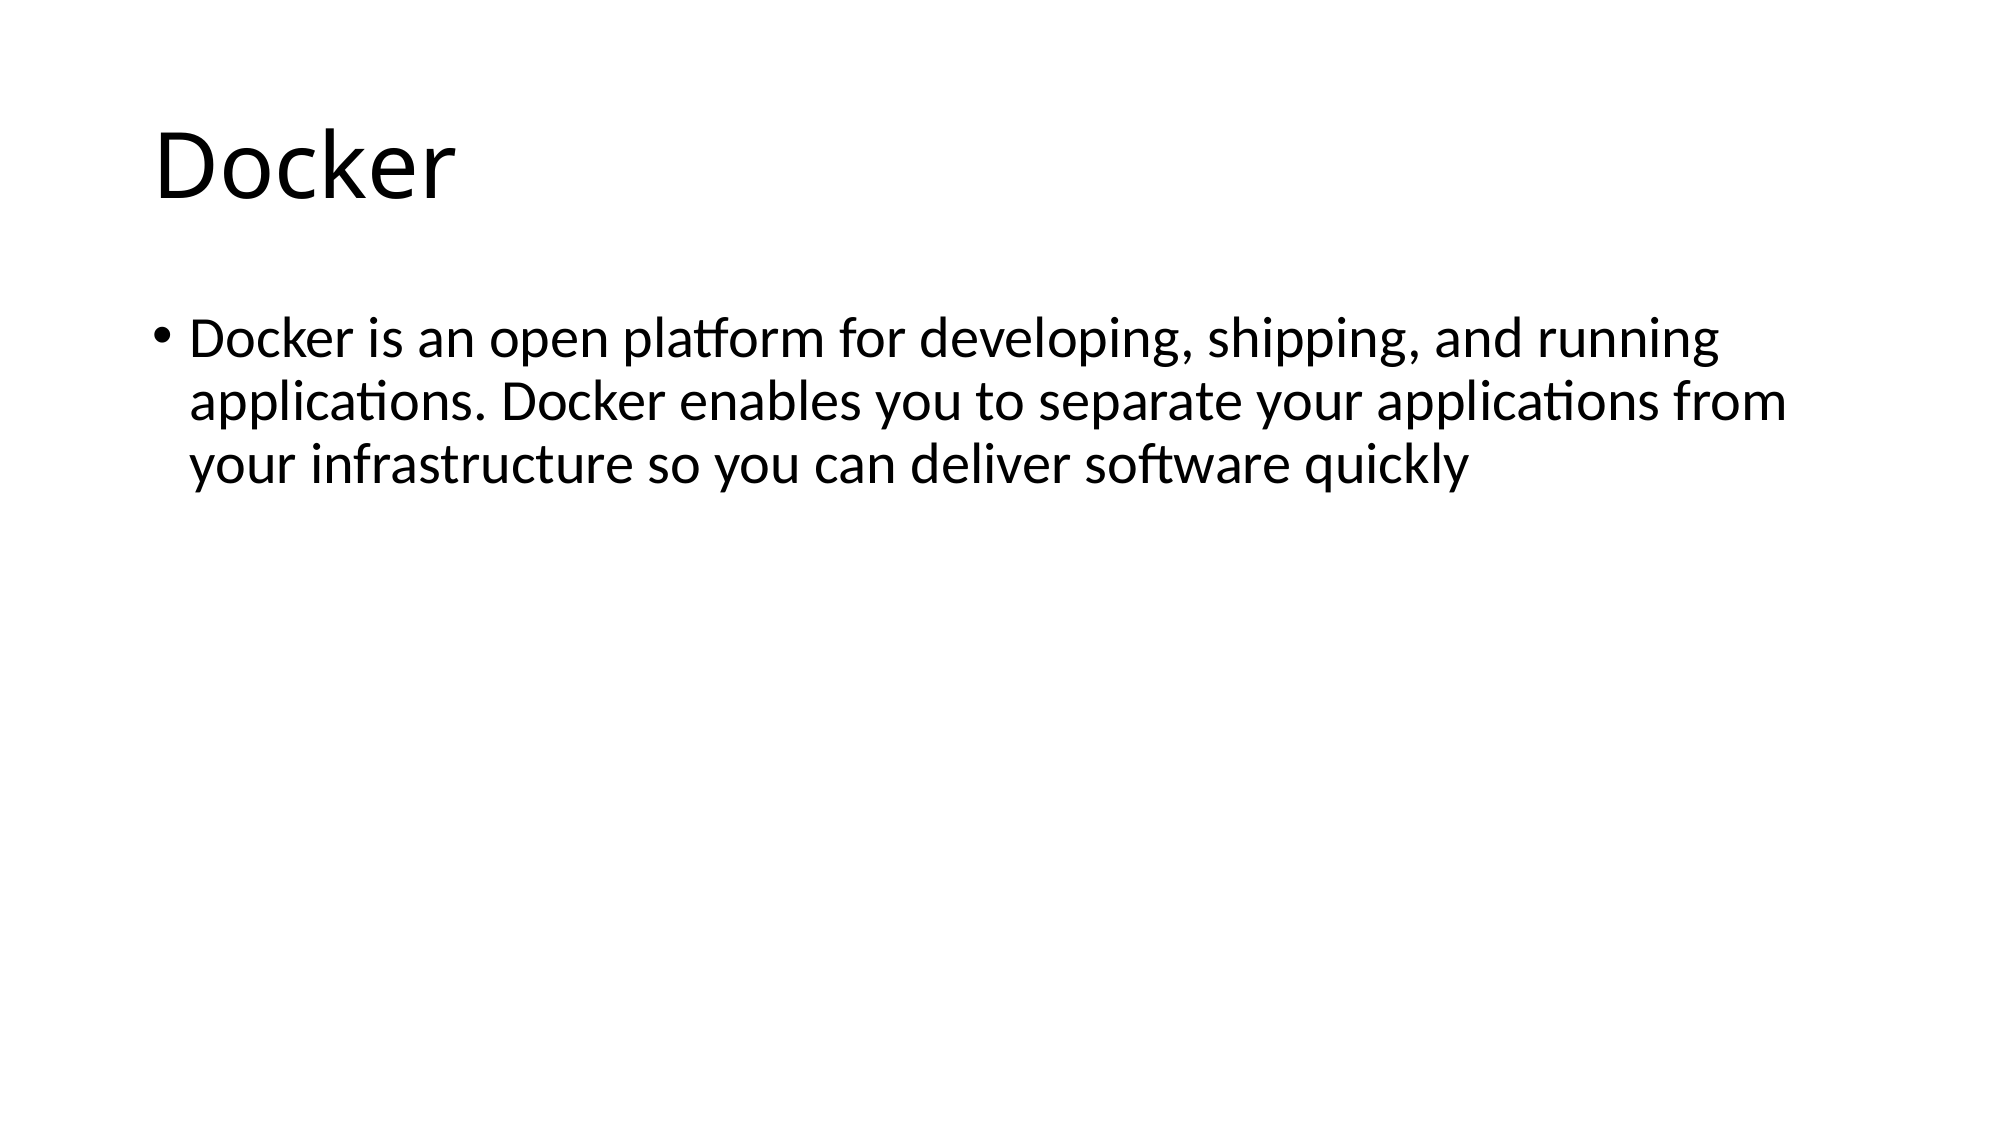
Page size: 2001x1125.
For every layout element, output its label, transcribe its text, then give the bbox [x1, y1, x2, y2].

list Docker is an open platform for developing, shipping, and running applications. Docker enables you to separate your applications from your infrastructure so you can deliver software quickly [137, 299, 1863, 1014]
title Docker [137, 59, 1863, 278]
